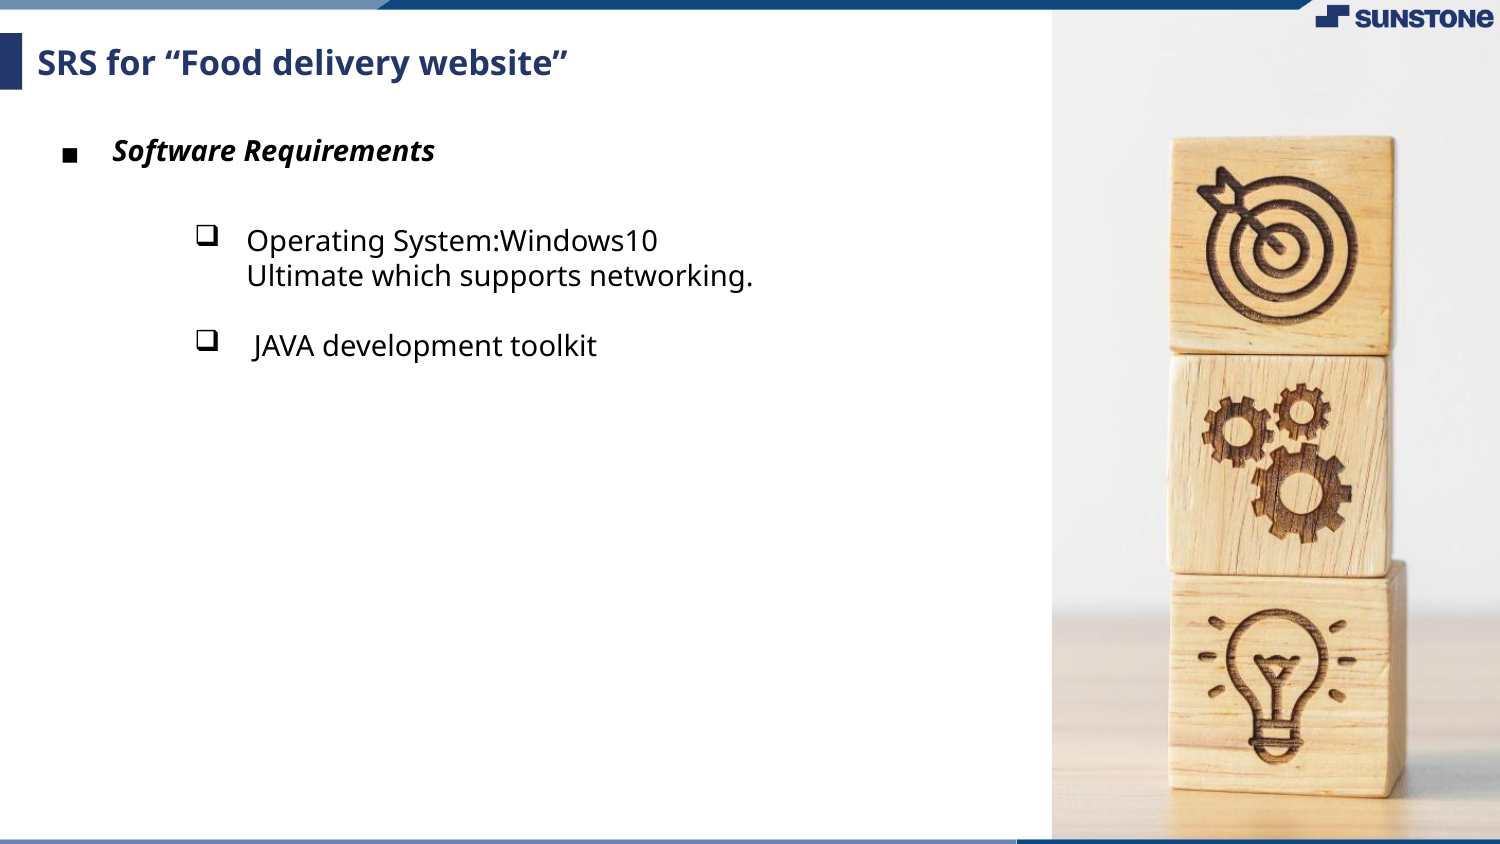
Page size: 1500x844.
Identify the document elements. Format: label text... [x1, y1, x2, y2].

picture [0, 0, 1500, 844]
list Operating System:Windows10 Ultimate which supports networking. JAVA development toolkit [156, 214, 774, 387]
list Software Requirements [22, 124, 750, 181]
title SRS for “Food delivery website” [22, 33, 1316, 90]
